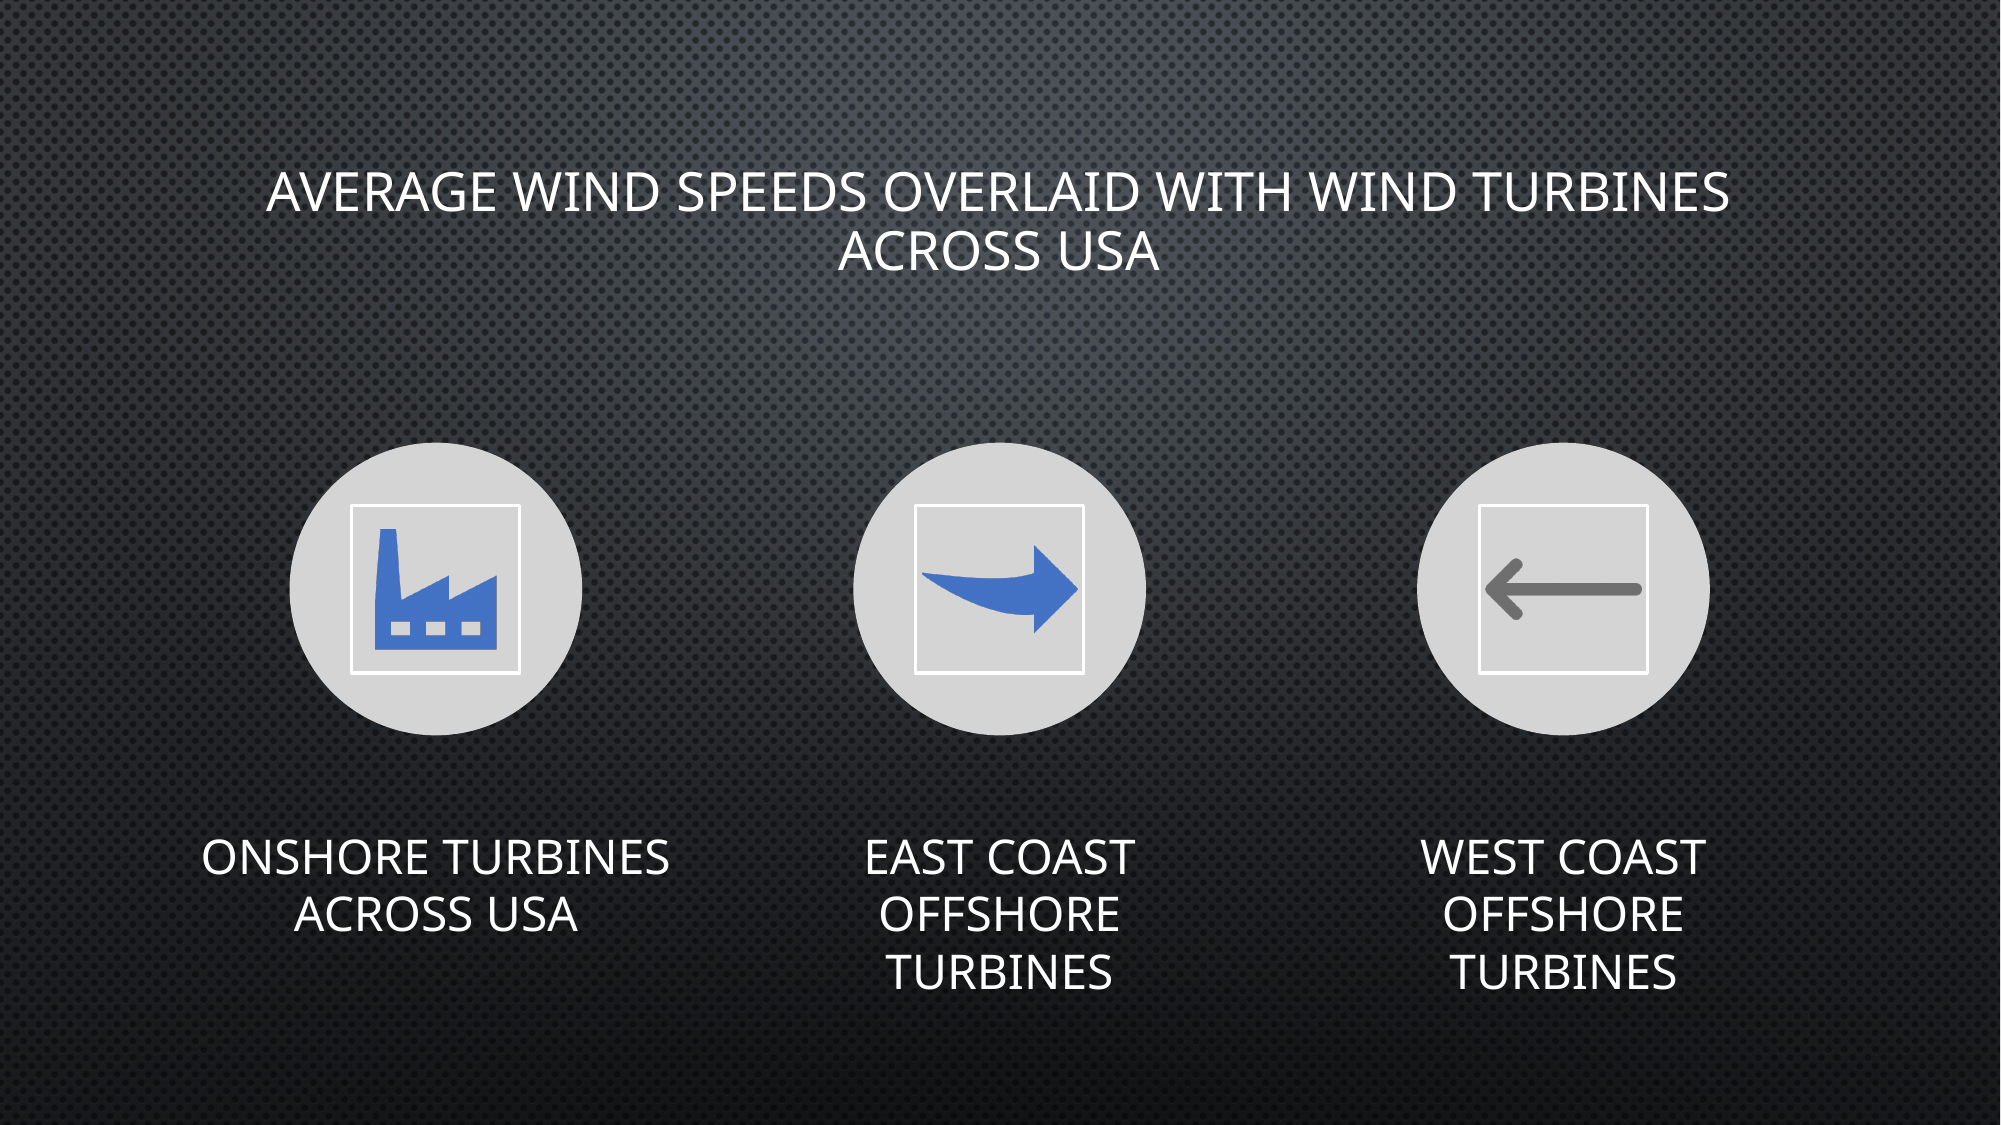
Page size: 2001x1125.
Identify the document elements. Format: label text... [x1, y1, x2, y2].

title AVERAGE WIND SPEEDS OVERLAID WITH WIND TURBINES ACROSS USA [187, 99, 1813, 413]
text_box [195, 442, 1804, 945]
picture [0, 0, 2001, 1125]
